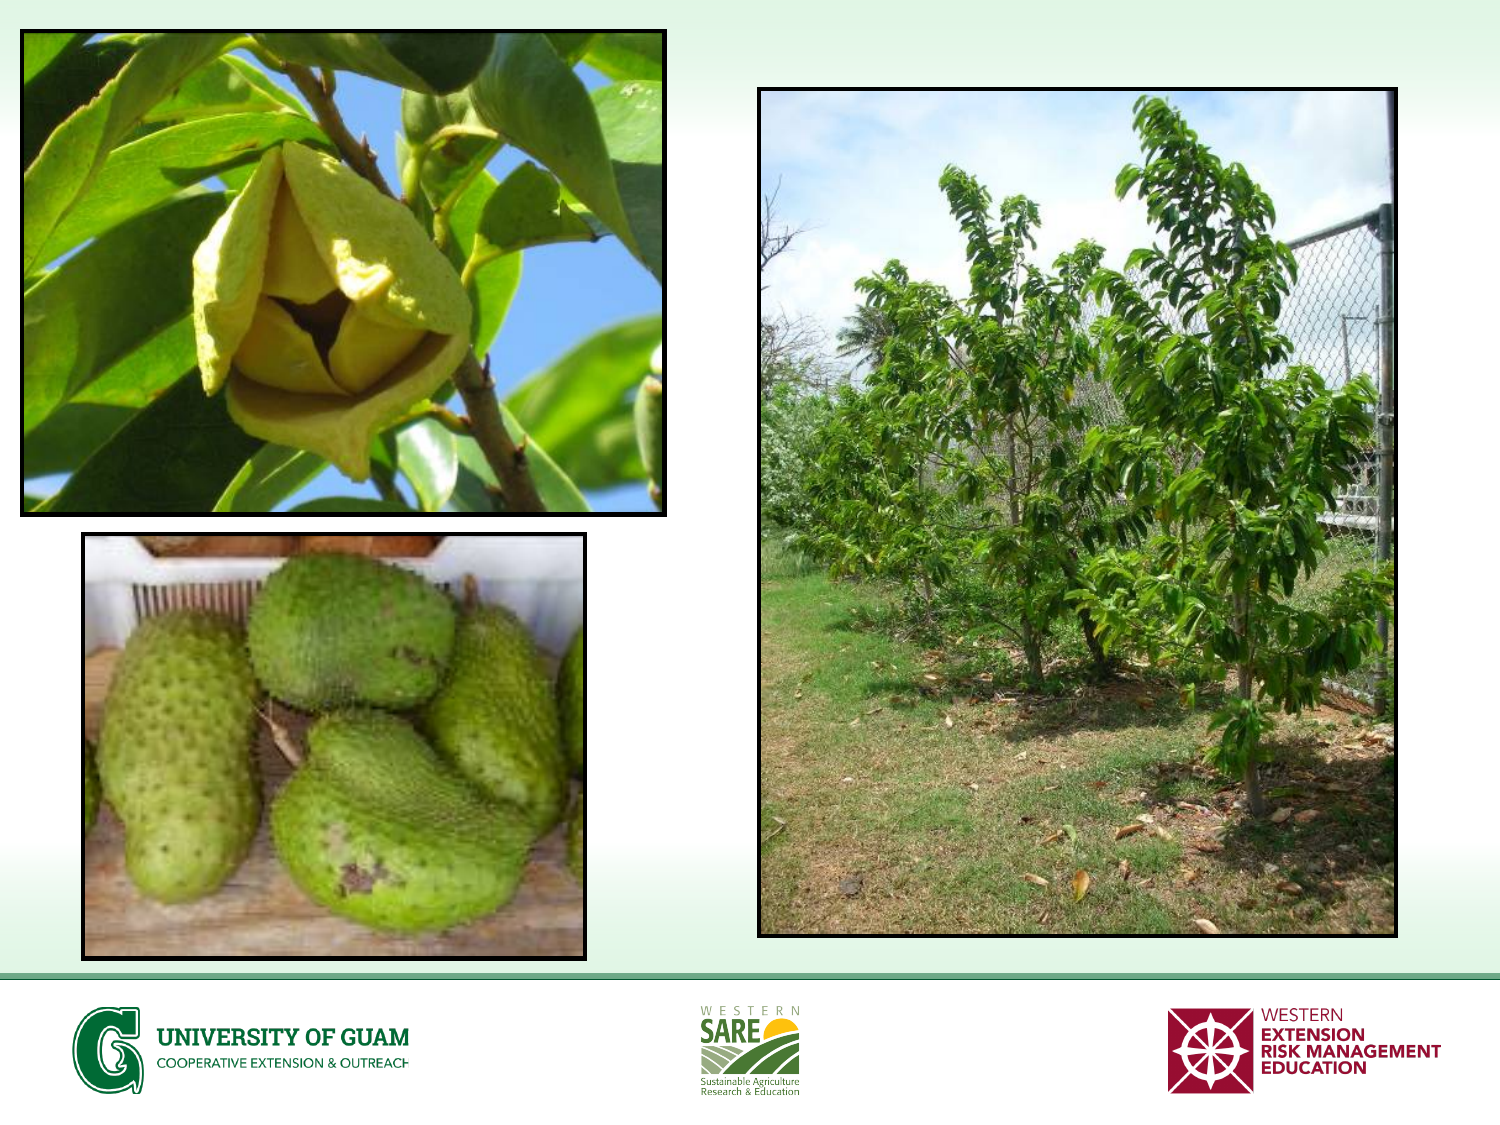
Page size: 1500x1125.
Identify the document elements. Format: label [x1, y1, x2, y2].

picture [1168, 1008, 1441, 1094]
picture [761, 90, 1394, 935]
picture [689, 994, 811, 1107]
picture [23, 32, 663, 513]
list [85, 535, 584, 957]
